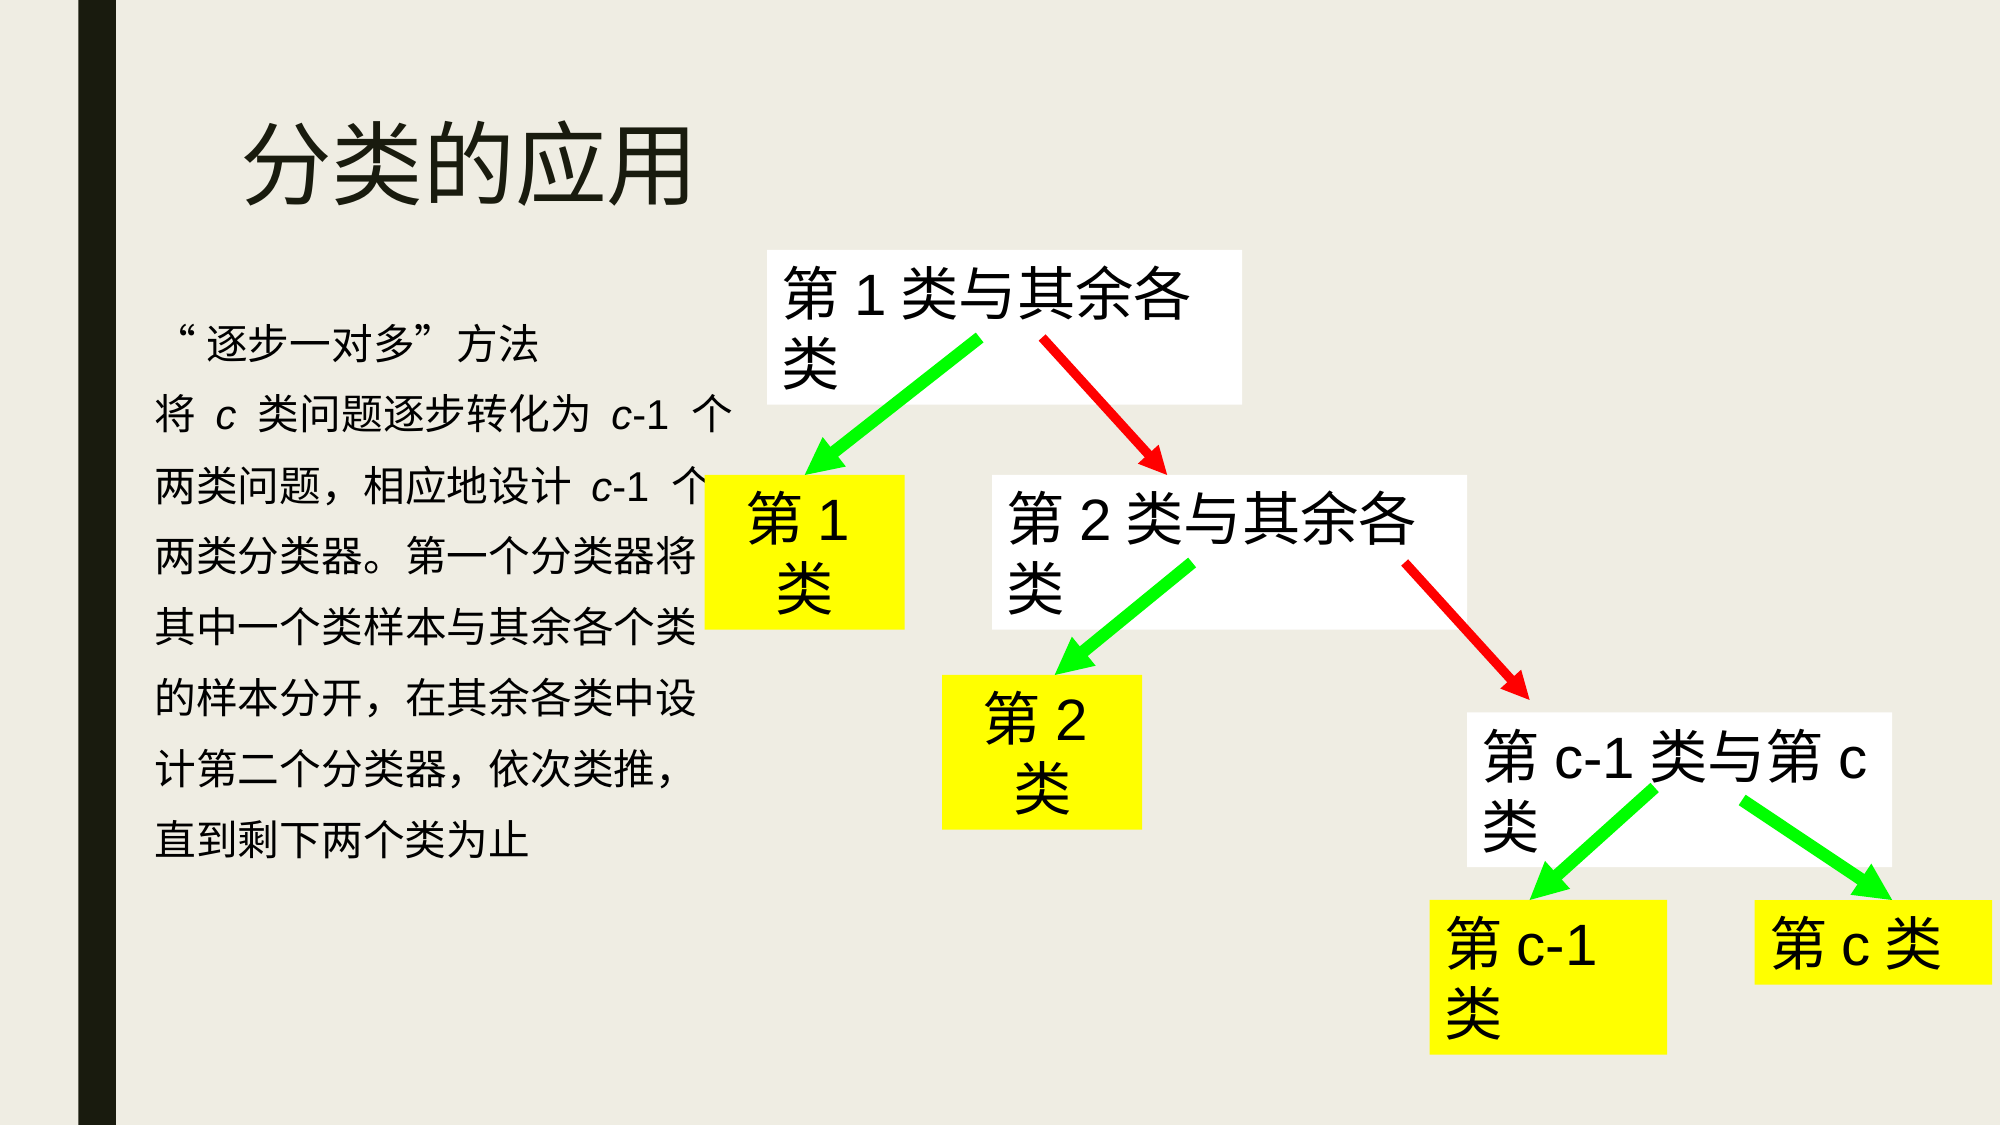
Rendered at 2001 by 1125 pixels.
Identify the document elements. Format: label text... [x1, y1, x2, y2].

text_box 第c-1类与第c类 [1467, 712, 1893, 868]
text_box [1042, 337, 1168, 475]
text_box 第1类与其余各类 [767, 249, 1243, 405]
text_box [1404, 562, 1530, 700]
text_box [1742, 799, 1893, 901]
text_box 第2类 [942, 674, 1143, 830]
text_box [1054, 562, 1193, 676]
text_box 第1类 [704, 474, 905, 630]
text_box 第2类与其余各类 [992, 474, 1468, 630]
text_box “逐步一对多”方法 将 c 类问题逐步转化为 c-1 个 两类问题，相应地设计 c-1 个 两类分类器。第一个分类器将 其中一个类样本与其余各个类 的样本分开，在其余各类中设 计第二个分类器，依次类推， 直到剩下两个类为止 [139, 310, 1865, 942]
text_box 第c类 [1754, 900, 1993, 985]
text_box [1529, 787, 1655, 901]
text_box 第c-1类 [1429, 899, 1668, 1055]
title 分类的应用 [225, 112, 1800, 310]
text_box [804, 337, 980, 475]
